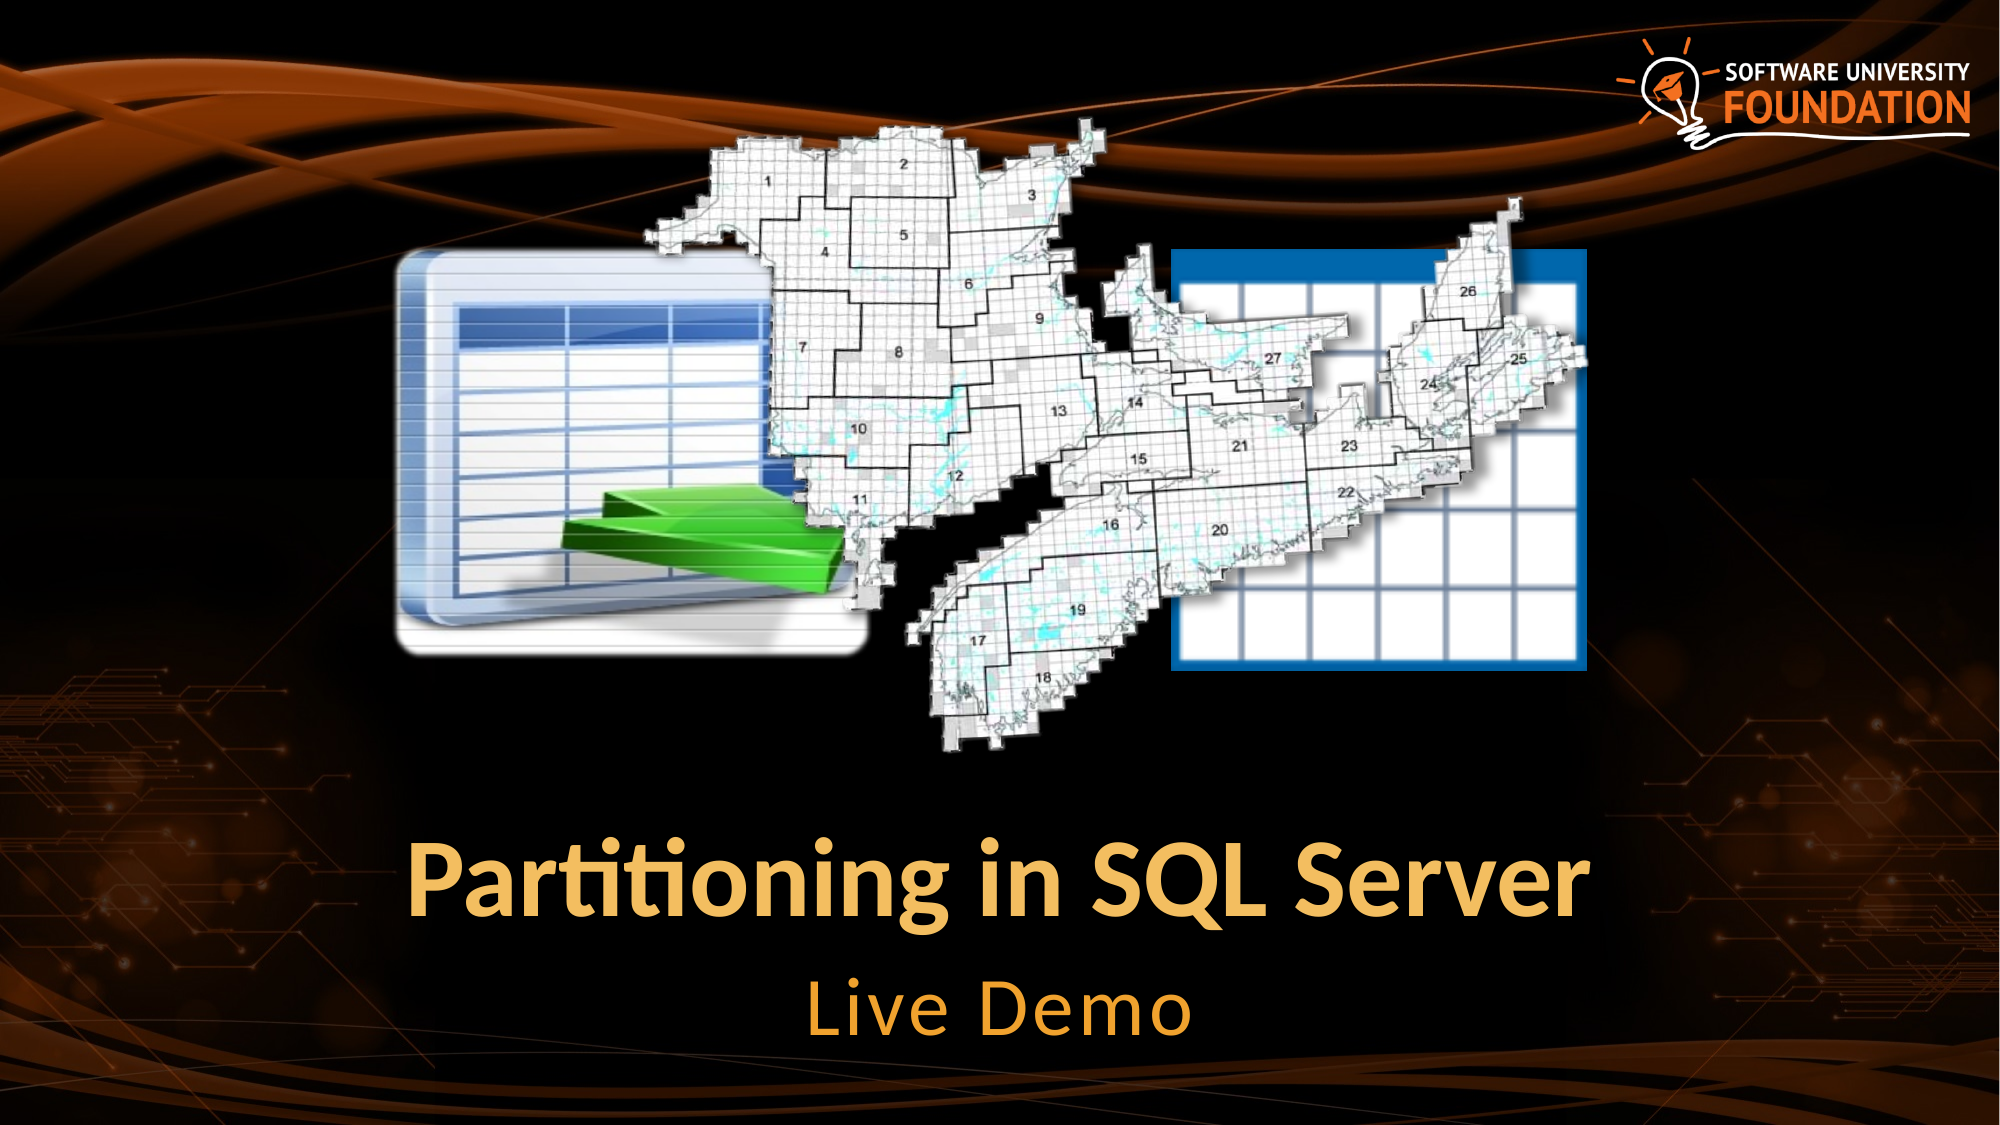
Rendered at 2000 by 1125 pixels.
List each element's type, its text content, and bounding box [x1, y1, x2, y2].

picture [0, 0, 2000, 1125]
subtitle Live Demo [349, 941, 1650, 1060]
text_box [390, 78, 1604, 764]
title Partitioning in SQL Server [349, 796, 1650, 941]
